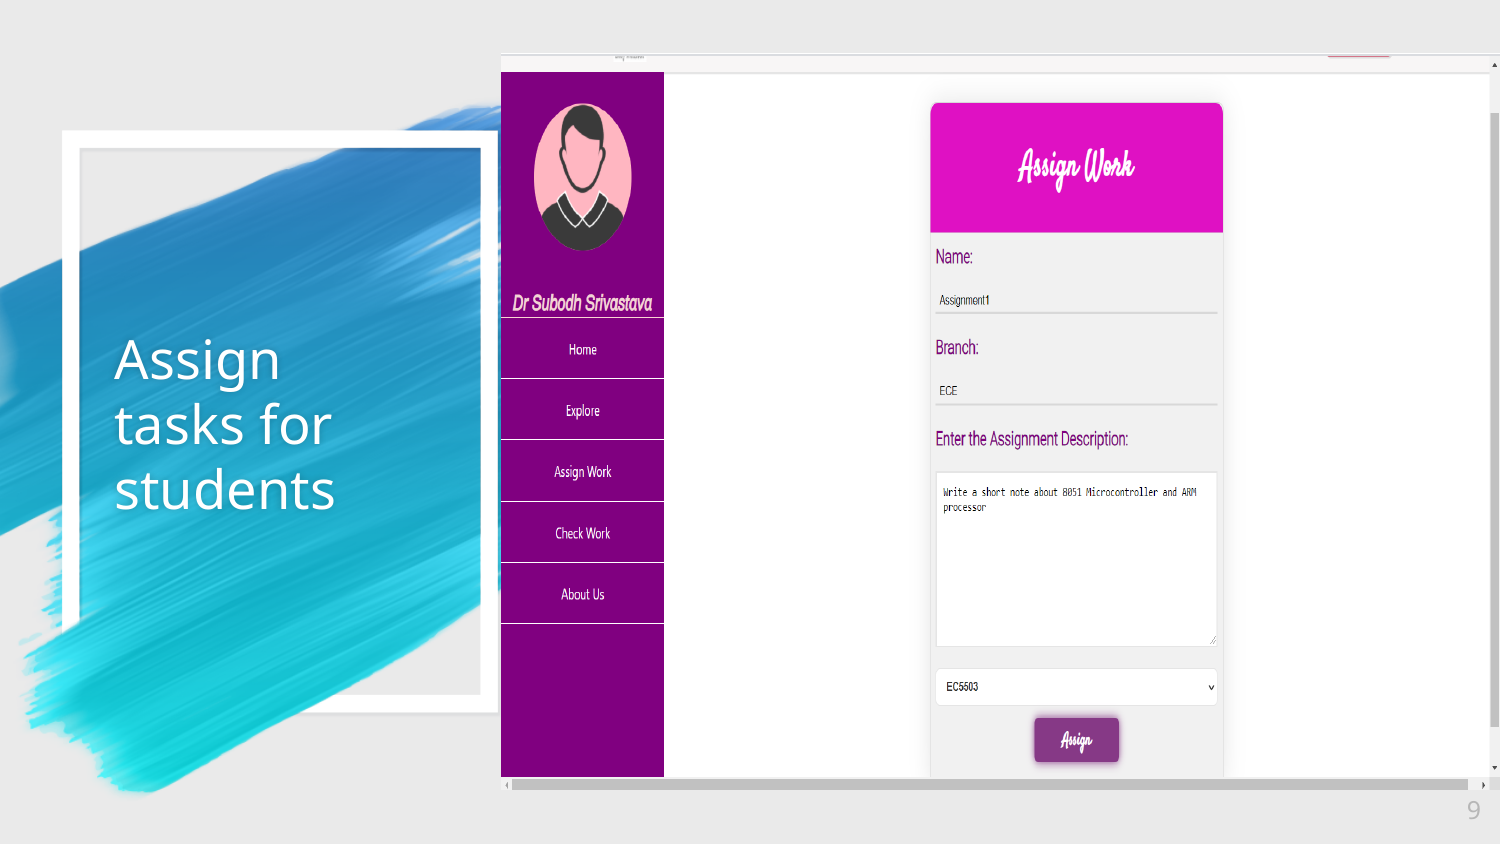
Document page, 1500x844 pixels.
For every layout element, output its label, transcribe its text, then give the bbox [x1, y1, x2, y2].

slide_number 9 [1391, 797, 1482, 844]
picture [0, 0, 1500, 844]
title Assign tasks for students [114, 149, 447, 696]
